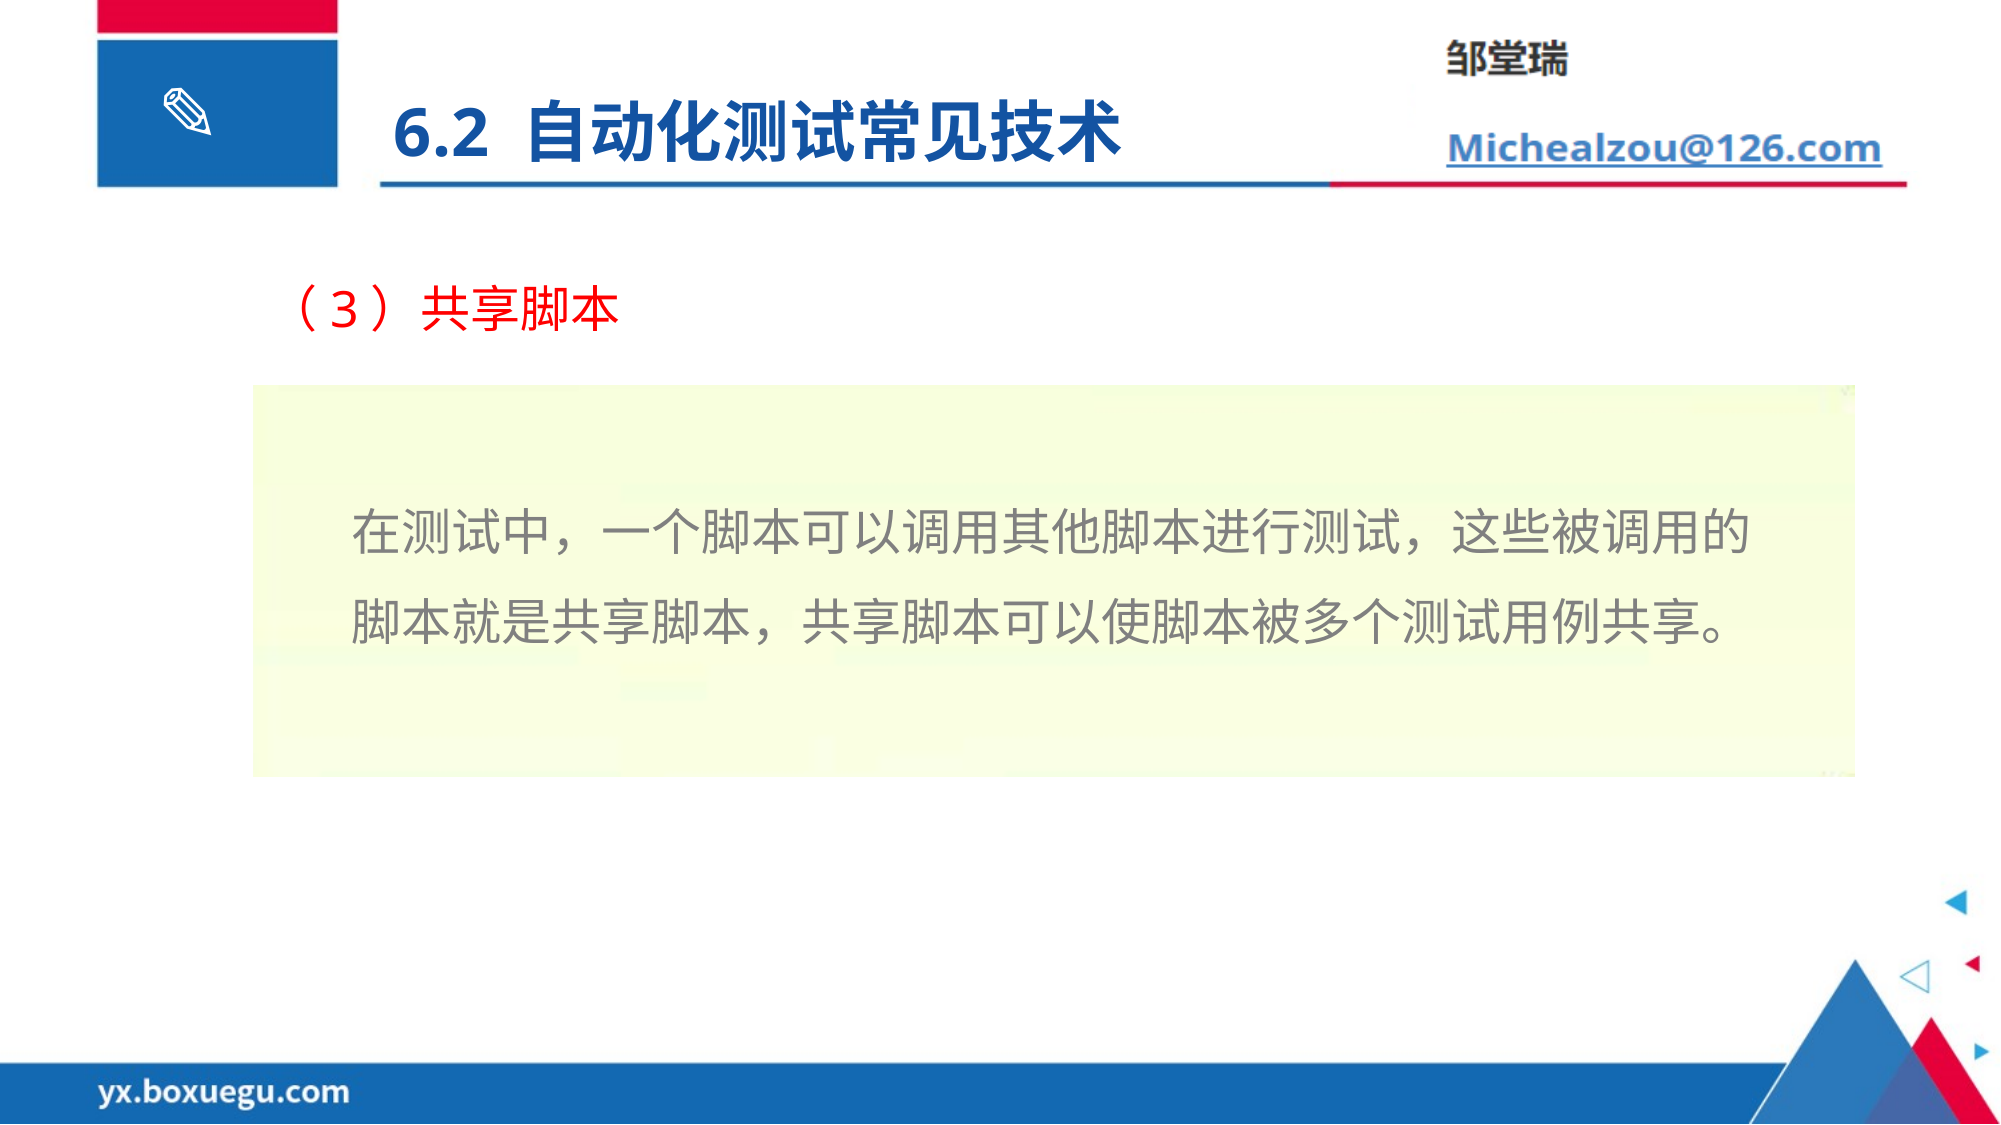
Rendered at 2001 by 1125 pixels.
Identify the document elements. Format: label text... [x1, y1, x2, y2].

text_box （3）共享脚本 [253, 239, 673, 359]
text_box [253, 385, 1855, 777]
text_box 6.2 自动化测试常见技术 [379, 82, 1340, 177]
picture [0, 0, 2000, 1124]
